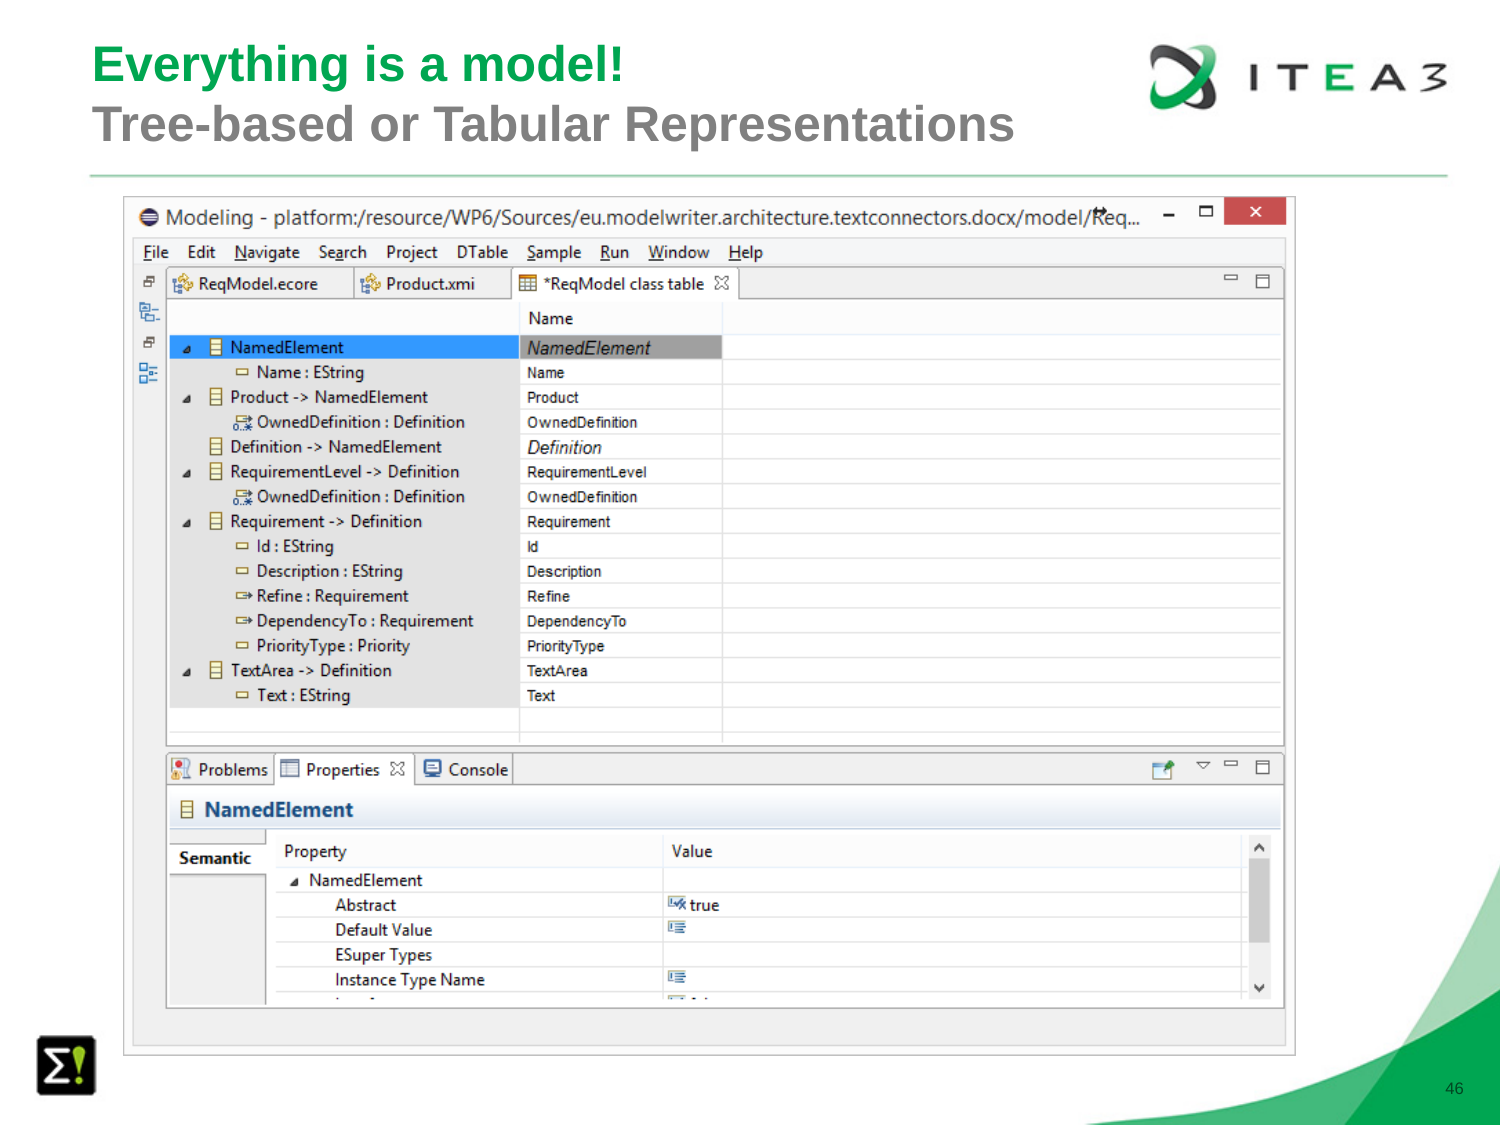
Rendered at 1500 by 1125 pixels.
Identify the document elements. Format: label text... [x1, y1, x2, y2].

title Everything is a model! Tree-based or Tabular Representations [76, 23, 1099, 160]
picture [0, 0, 1500, 1125]
